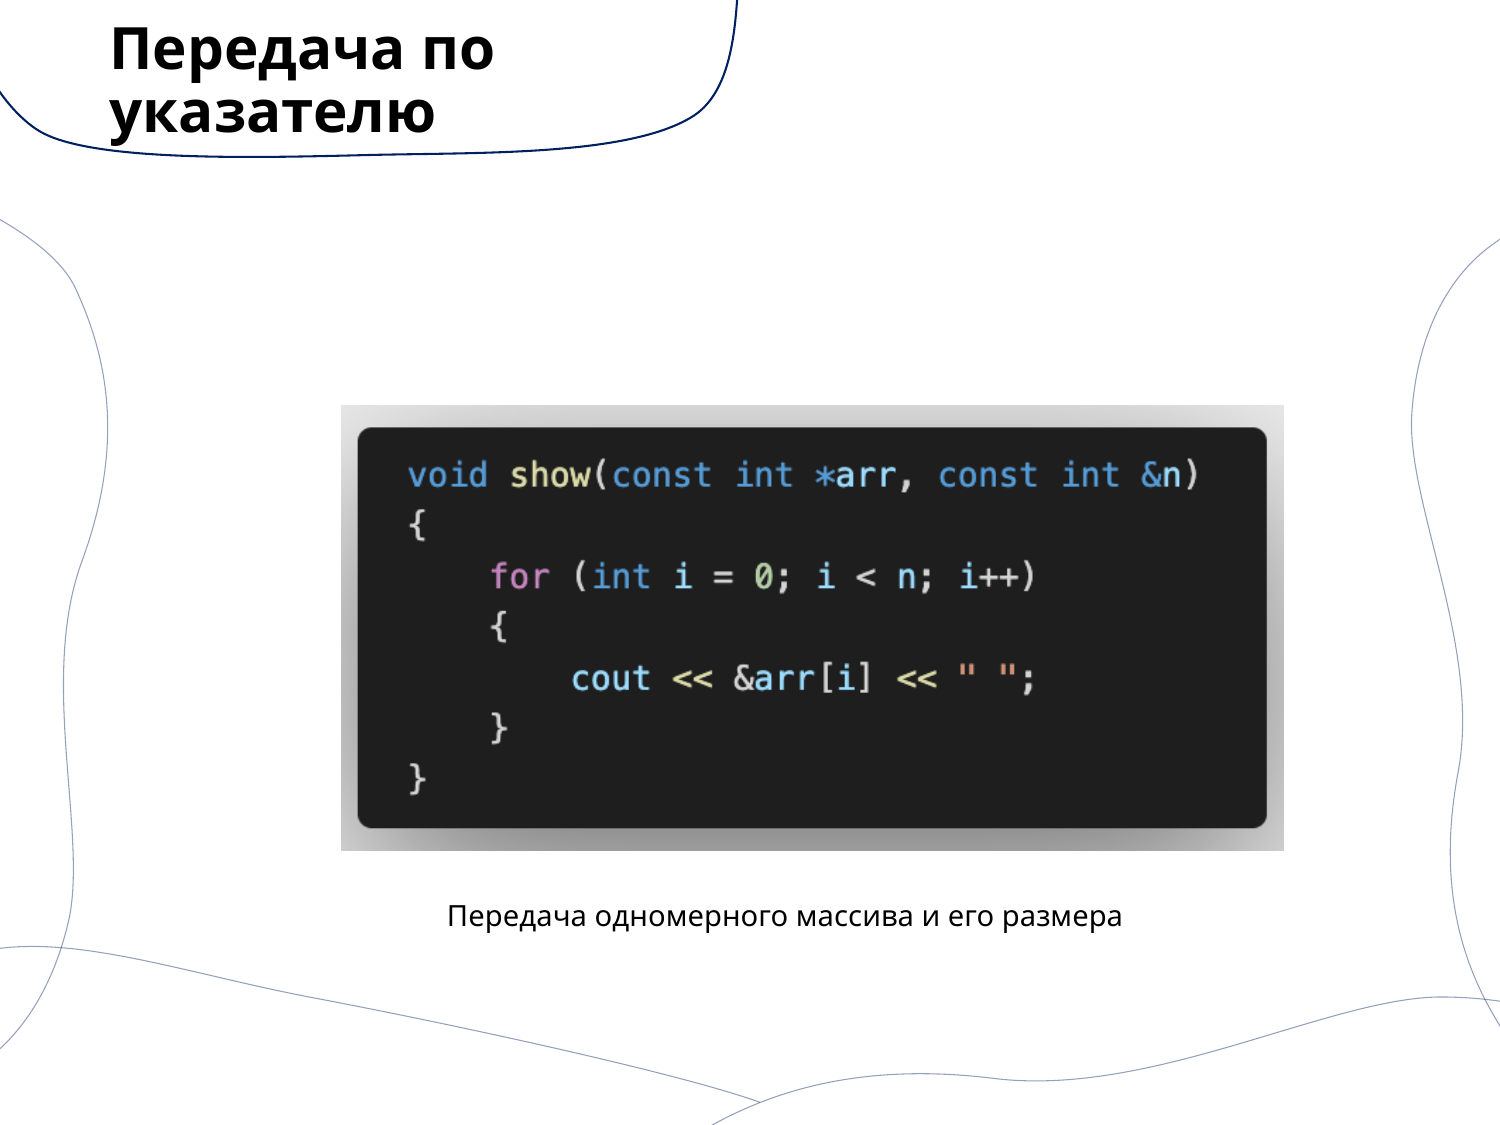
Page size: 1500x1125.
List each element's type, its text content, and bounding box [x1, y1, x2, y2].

text_box [1410, 237, 1500, 1000]
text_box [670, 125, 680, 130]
text_box [0, 945, 760, 1125]
picture [341, 405, 1284, 852]
text_box [710, 995, 1500, 1125]
text_box [0, 218, 109, 947]
text_box Передача одномерного массива и его размера [277, 889, 1294, 940]
text_box [0, 0, 739, 158]
